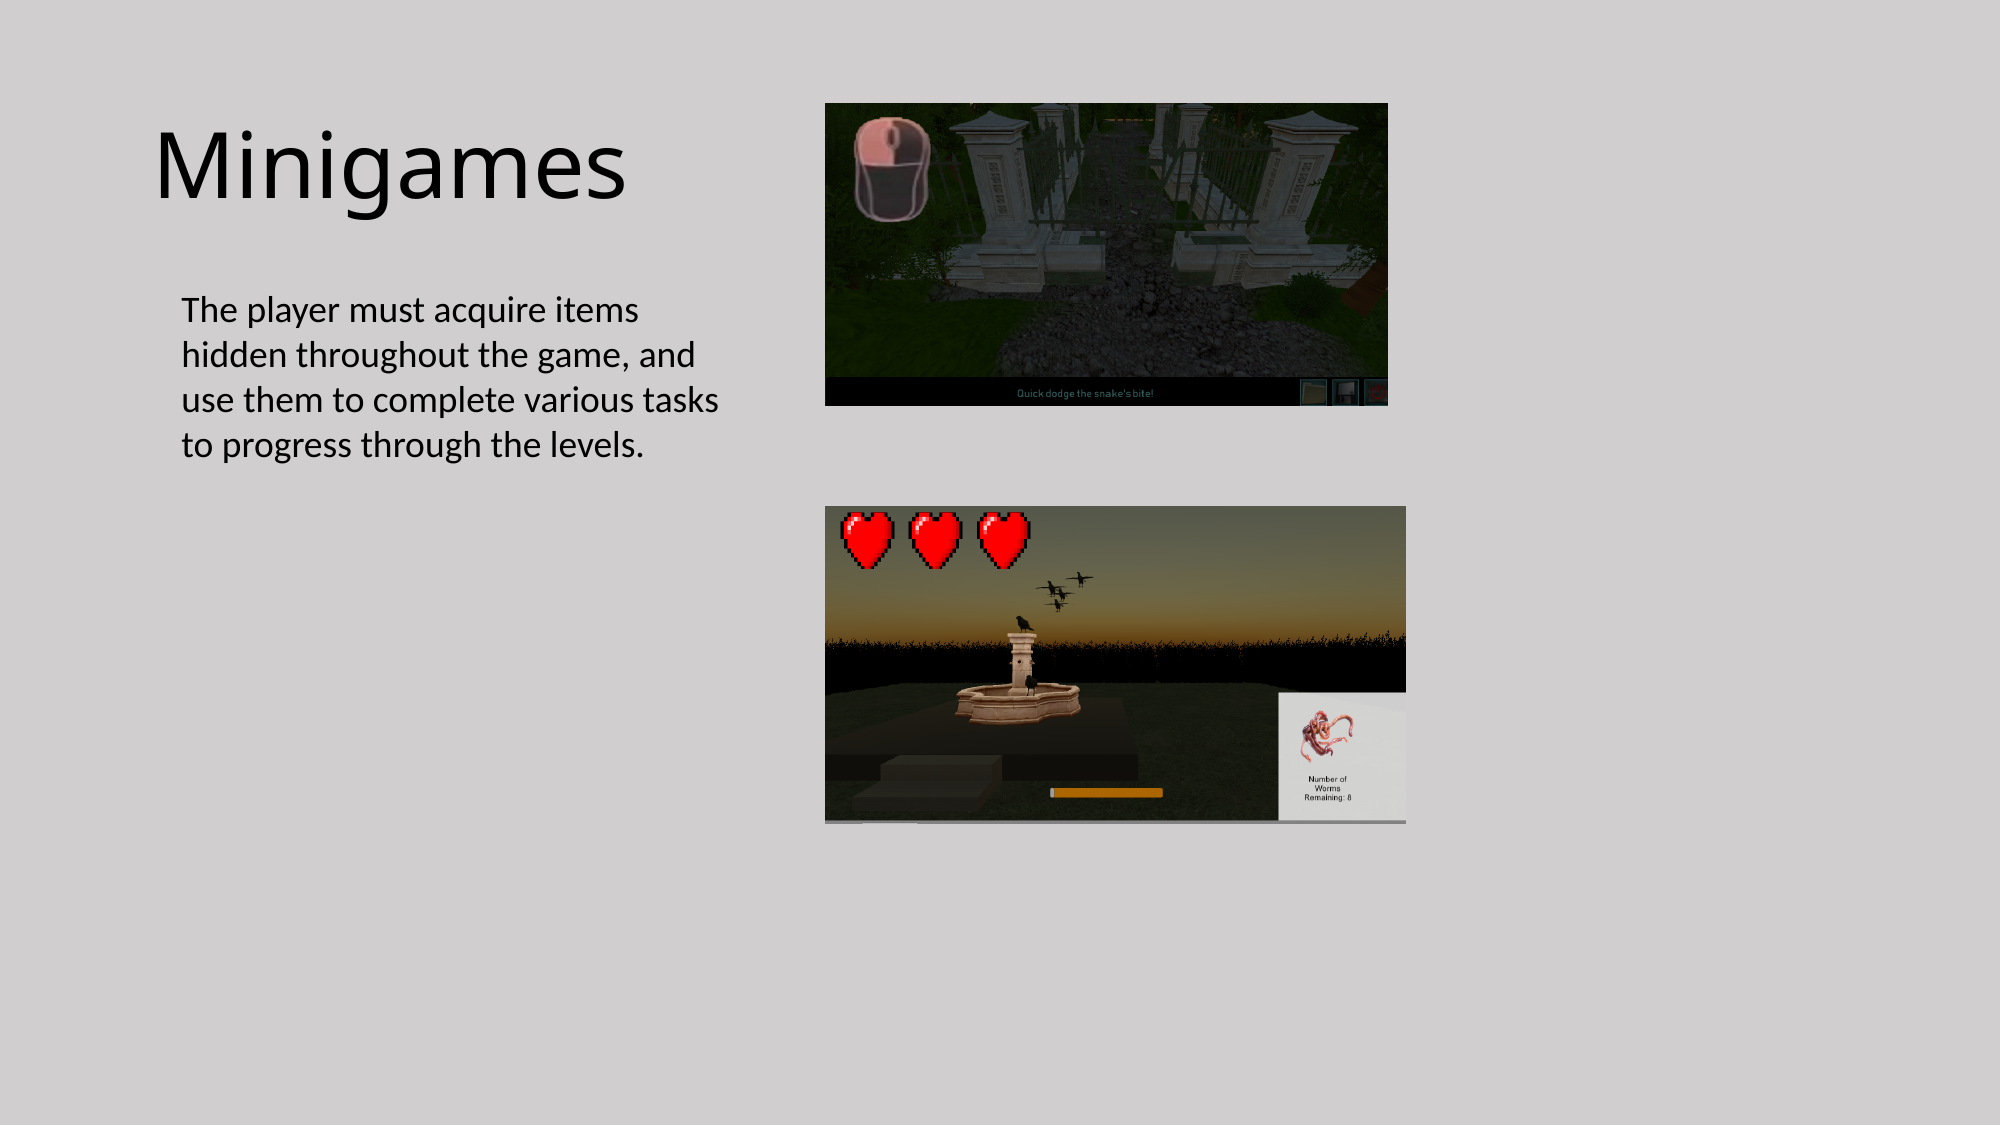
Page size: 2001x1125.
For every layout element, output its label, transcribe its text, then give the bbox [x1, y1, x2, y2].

text_box The player must acquire items hidden throughout the game, and use them to complete various tasks to progress through the levels. [166, 277, 747, 472]
picture [825, 506, 1406, 824]
picture [825, 103, 1388, 406]
title Minigames [137, 59, 1863, 278]
